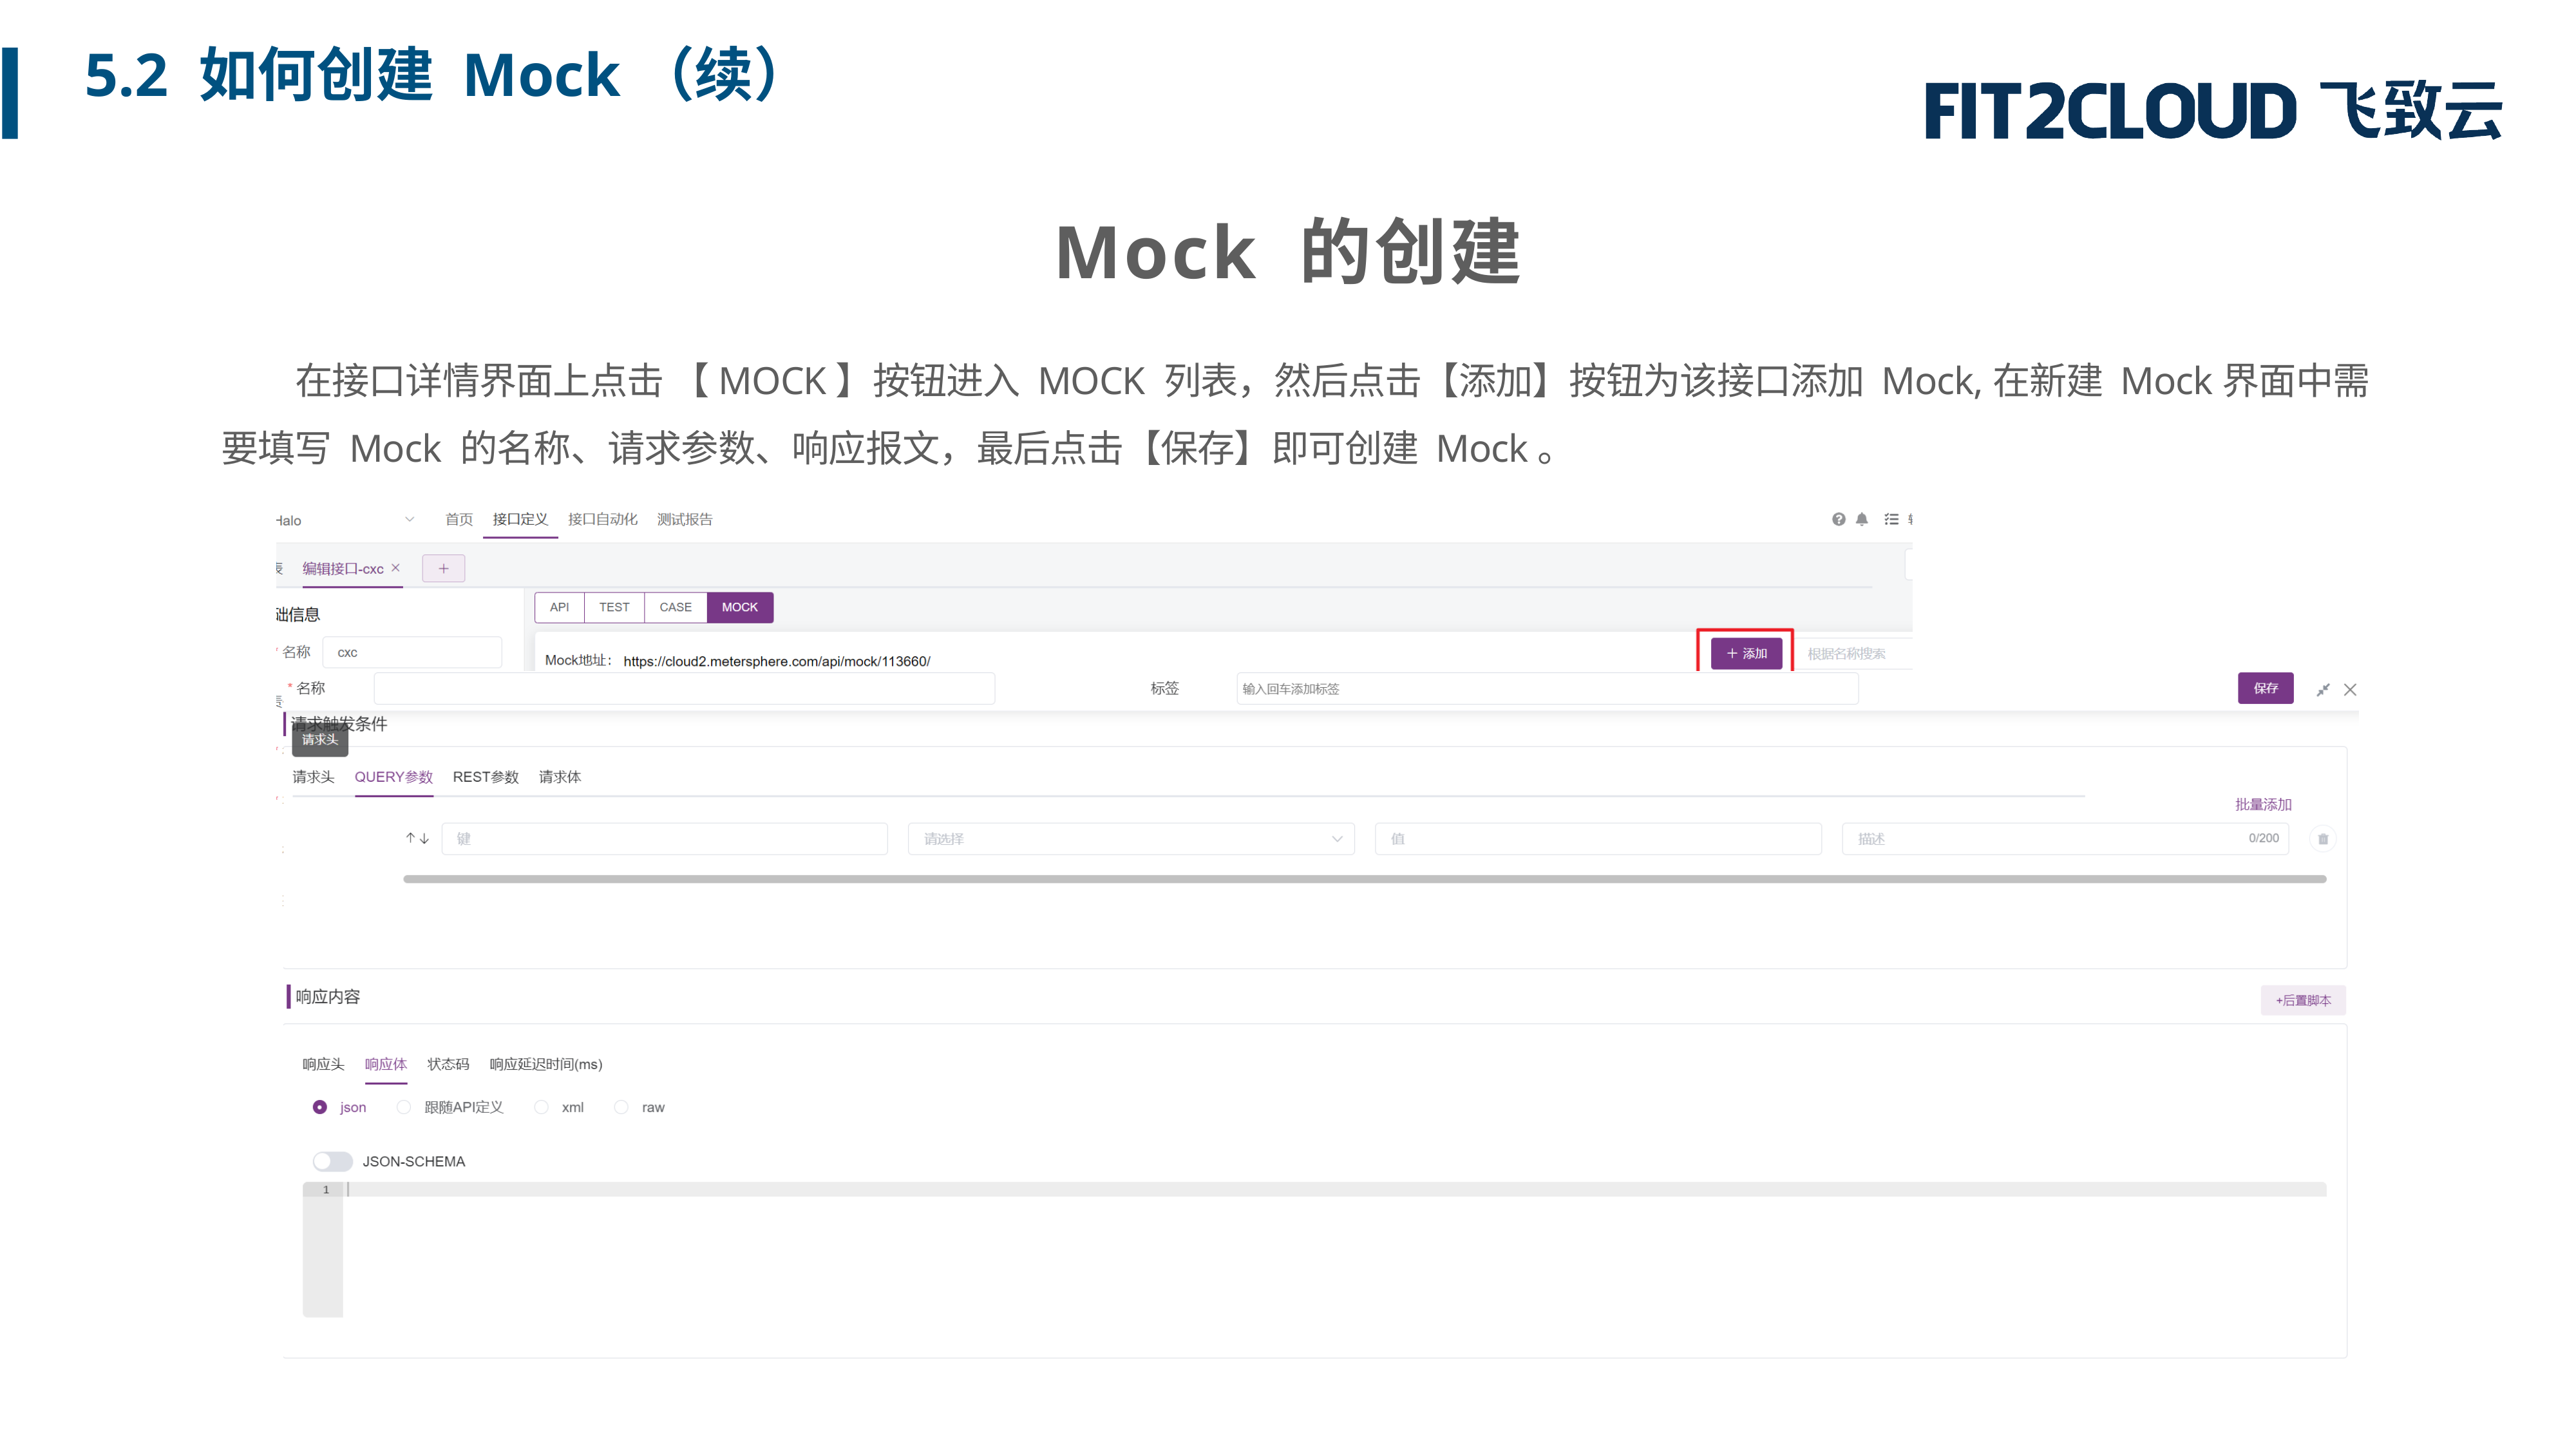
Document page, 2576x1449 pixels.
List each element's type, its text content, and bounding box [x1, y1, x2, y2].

text_box [2, 47, 18, 139]
picture [1926, 80, 2503, 140]
text_box 在接口详情界面上点击 【MOCK】按钮进入 MOCK 列表，然后点击【添加】按钮为该接口添加 Mock,在新建 Mock界面中需要填写 Mock 的名称、请求参数、响应报文，最后点击【保存】即可创建 Mock。 [207, 328, 2403, 745]
picture [276, 504, 2360, 1432]
text_box 5.2 如何创建 Mock（续） [71, 40, 944, 173]
text_box Mock 的创建 [0, 192, 2576, 296]
